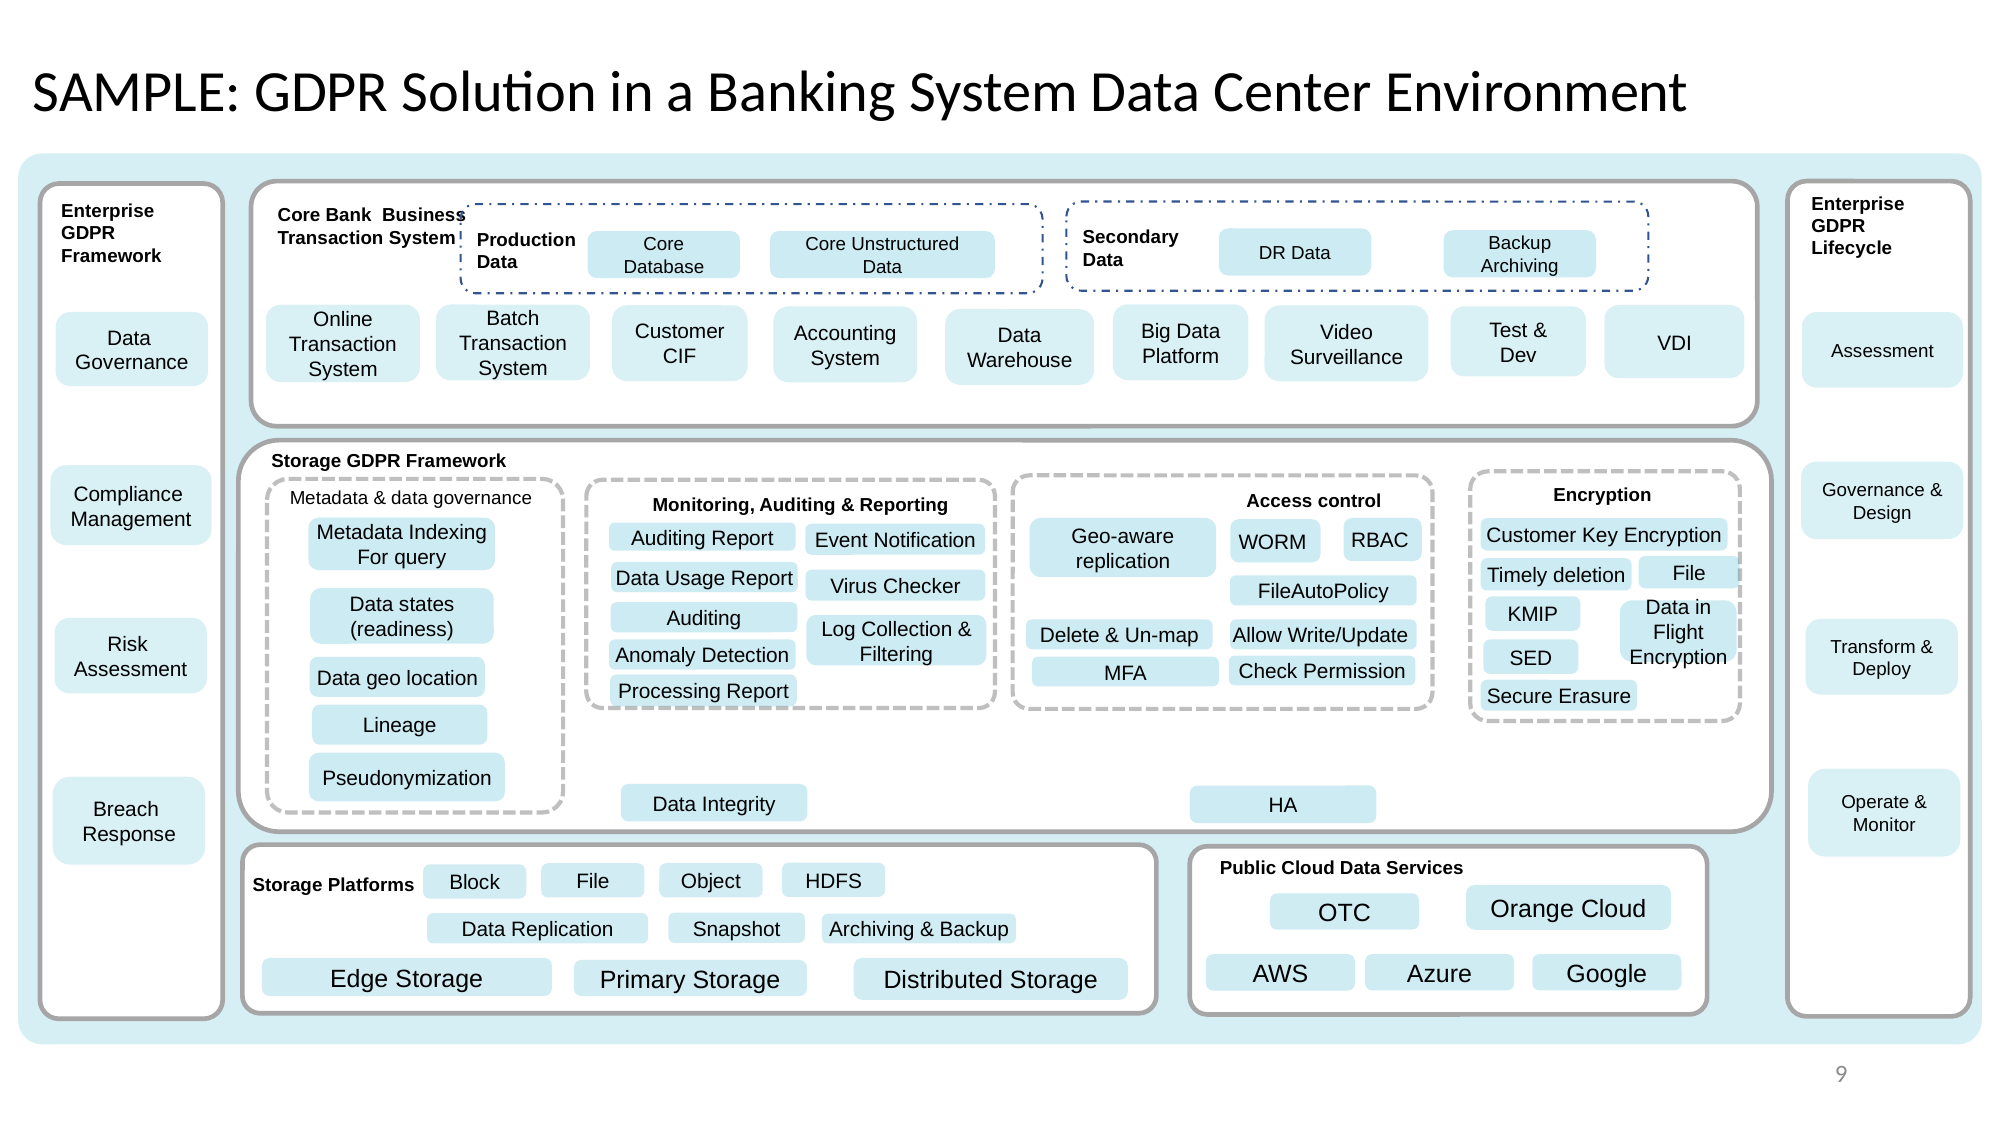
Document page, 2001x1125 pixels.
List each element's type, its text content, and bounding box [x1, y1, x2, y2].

text_box Delete & Un-map [1025, 619, 1213, 650]
text_box [1189, 846, 1708, 1015]
text_box AWS [1205, 954, 1356, 991]
text_box [1470, 471, 1740, 722]
text_box Metadata Indexing For query [308, 517, 496, 571]
text_box Azure [1365, 954, 1515, 991]
text_box File [541, 863, 645, 898]
text_box SED [1483, 639, 1579, 674]
text_box Breach Response [52, 776, 206, 865]
text_box [251, 181, 1758, 427]
text_box [18, 153, 1982, 1045]
text_box Monitoring, Auditing & Reporting [607, 485, 994, 520]
text_box Virus Checker [805, 569, 986, 601]
text_box Timely deletion [1480, 558, 1632, 591]
text_box Risk Assessment [54, 617, 207, 694]
text_box Auditing [610, 602, 798, 633]
text_box Edge Storage [261, 957, 552, 997]
text_box Core Bank Business Transaction System [262, 195, 564, 234]
text_box Data Integrity [620, 783, 808, 822]
text_box Reporting and Impact Analysis [39, 183, 223, 1019]
text_box HA [1189, 785, 1377, 824]
text_box Governance & Design [1801, 461, 1964, 540]
text_box Object [659, 863, 763, 898]
text_box Accounting System [773, 306, 918, 383]
text_box Check Permission [1228, 655, 1416, 686]
text_box Customer Key Encryption [1480, 518, 1728, 551]
text_box Allow Write/Update [1230, 619, 1417, 650]
text_box Operate & Monitor [1808, 768, 1961, 857]
text_box OTC [1269, 893, 1420, 930]
text_box Customer CIF [611, 305, 748, 382]
text_box Data Usage Report [611, 561, 798, 593]
text_box Reporting and Impact Analysis [1787, 184, 1971, 1017]
text_box [1065, 200, 1650, 292]
text_box WORM [1230, 519, 1321, 563]
text_box Archiving & Backup [821, 913, 1016, 944]
text_box [459, 203, 1044, 295]
text_box Log Collection & Filtering [806, 614, 987, 666]
text_box Data Warehouse [945, 308, 1095, 385]
text_box Enterprise GDPR Lifecycle [1796, 183, 1962, 264]
text_box FileAutoPolicy [1230, 575, 1417, 606]
text_box [242, 844, 1157, 1014]
text_box Orange Cloud [1465, 884, 1672, 930]
text_box File [1638, 555, 1740, 589]
text_box Data Replication [427, 913, 649, 944]
text_box Metadata & data governance [243, 478, 579, 507]
text_box Batch Transaction System [435, 304, 591, 381]
text_box MFA [1032, 656, 1219, 687]
text_box Secondary Data [1067, 217, 1210, 273]
text_box Video Surveillance [1264, 305, 1429, 382]
text_box [1012, 475, 1433, 709]
text_box SAMPLE: GDPR Solution in a Banking System Data Center Environment [18, 45, 1788, 131]
text_box Primary Storage [573, 959, 807, 997]
text_box Big Data Platform [1112, 304, 1249, 381]
text_box Event Notification [805, 523, 986, 555]
text_box DR Data [1218, 228, 1372, 276]
text_box Data Governance [55, 311, 209, 387]
text_box Lineage [312, 704, 488, 745]
text_box HDFS [781, 862, 886, 897]
text_box Block [423, 864, 527, 899]
text_box Storage Platforms [237, 865, 470, 904]
slide_number 9 [1412, 1045, 1863, 1103]
text_box Production Data [462, 220, 605, 275]
text_box [238, 440, 1772, 832]
text_box KMIP [1485, 596, 1581, 631]
text_box Data geo location [309, 656, 486, 697]
text_box Backup Archiving [1443, 230, 1597, 278]
text_box Storage GDPR Framework [256, 441, 527, 478]
text_box [266, 507, 564, 813]
text_box Online Transaction System [265, 304, 421, 383]
text_box Assessment [1801, 312, 1963, 388]
text_box Snapshot [668, 912, 805, 943]
text_box RBAC [1343, 517, 1422, 562]
text_box Geo-aware replication [1029, 517, 1217, 578]
text_box Data in Flight Encryption [1619, 600, 1737, 662]
text_box VDI [1604, 304, 1745, 379]
text_box Processing Report [610, 674, 797, 707]
text_box Access control [1224, 481, 1404, 520]
text_box Pseudonymization [308, 752, 505, 802]
text_box Google [1532, 954, 1682, 991]
text_box Distributed Storage [853, 957, 1128, 1000]
text_box Encryption [1533, 475, 1672, 514]
text_box Transform & Deploy [1805, 618, 1958, 695]
text_box [586, 479, 995, 709]
text_box Test & Dev [1450, 306, 1587, 377]
text_box Enterprise GDPR Framework [46, 191, 212, 271]
text_box Secure Erasure [1480, 679, 1638, 711]
text_box Public Cloud Data Services [1204, 848, 1484, 877]
text_box Compliance Management [50, 465, 212, 546]
text_box Data states (readiness) [310, 588, 494, 644]
text_box Anomaly Detection [609, 639, 796, 670]
text_box Auditing Report [609, 522, 796, 551]
